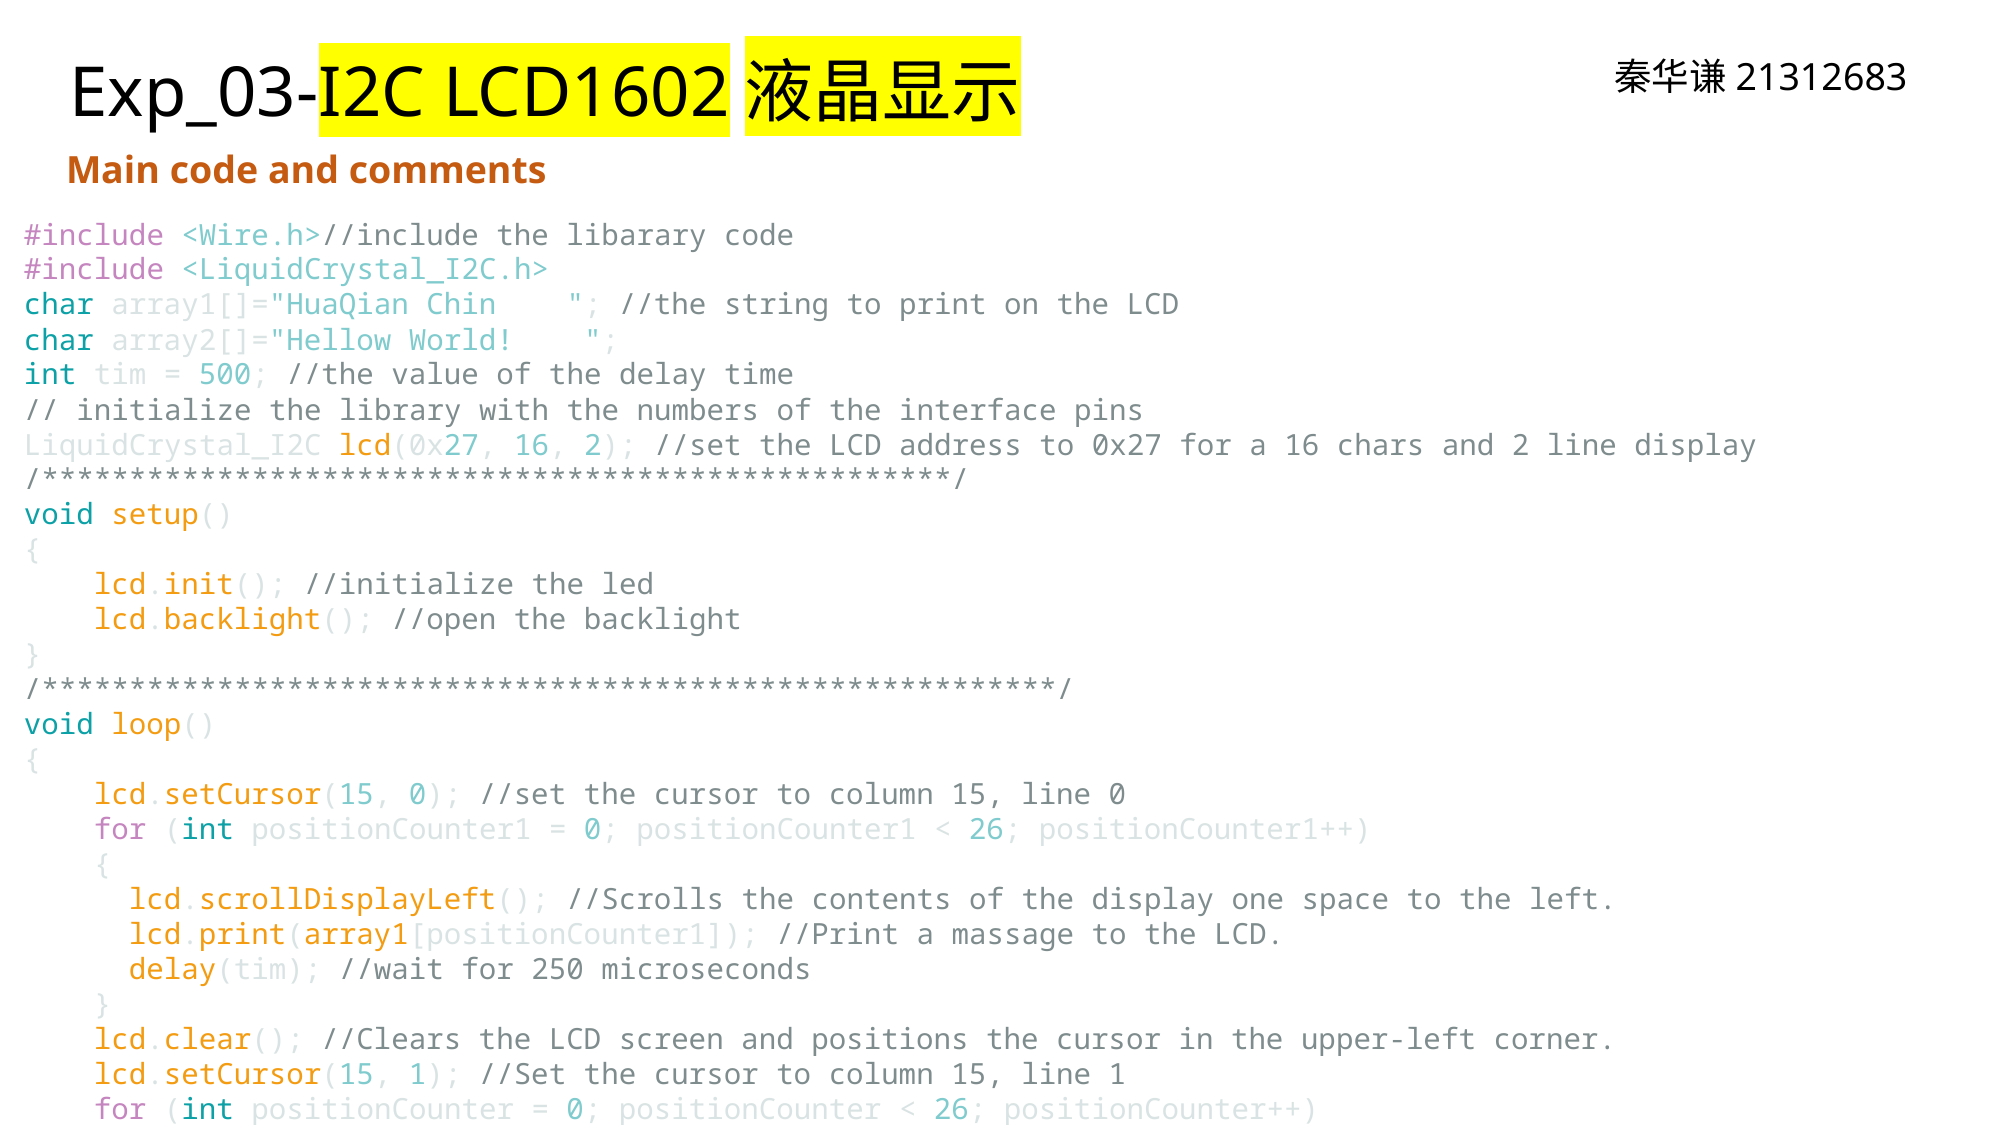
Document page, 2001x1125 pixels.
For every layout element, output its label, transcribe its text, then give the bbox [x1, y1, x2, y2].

text_box Main code and comments [51, 139, 563, 199]
text_box #include <Wire.h>//include the libarary code #include <LiquidCrystal_I2C.h> char array1[]="HuaQian Chin "; //the string to print on the LCD char array2[]="Hellow World! "; int tim = 500; //the value of the delay time // initialize the library with the numbers of the interface pins LiquidCrystal_I2C lcd(0x27, 16, 2); //set the LCD address to 0x27 for a 16 chars and 2 line display /****************************************************/ void setup() { lcd.init(); //initialize the led lcd.backlight(); //open the backlight } /**********************************************************/ void loop() { lcd.setCursor(15, 0); //set the cursor to column 15, line 0 for (int positionCounter1 = 0; positionCounter1 < 26; positionCounter1++) { lcd.scrollDisplayLeft(); //Scrolls the contents of the display one space to the left. lcd.print(array1[positionCounter1]); //Print a massage to the LCD. delay(tim); //wait for 250 microseconds } lcd.clear(); //Clears the LCD screen and positions the cursor in the upper-left corner. lcd.setCursor(15, 1); //Set the cursor to column 15, line 1 for (int positionCounter = 0; positionCounter < 26; positionCounter++) { lcd.scrollDisplayLeft(); //Scrolls the contents of the display one space to the left. lcd.print(array2[positionCounter]); //Print a message to the LCD. delay(tim); //wait for 250 microseconds } lcd.clear(); //Clears the LCD screen and positions the cursor in the upper-left corner. } [9, 208, 1772, 1125]
text_box 秦华谦21312683 [1599, 45, 1923, 106]
text_box Exp_03-I2C LCD1602液晶显示 [46, 41, 1044, 139]
